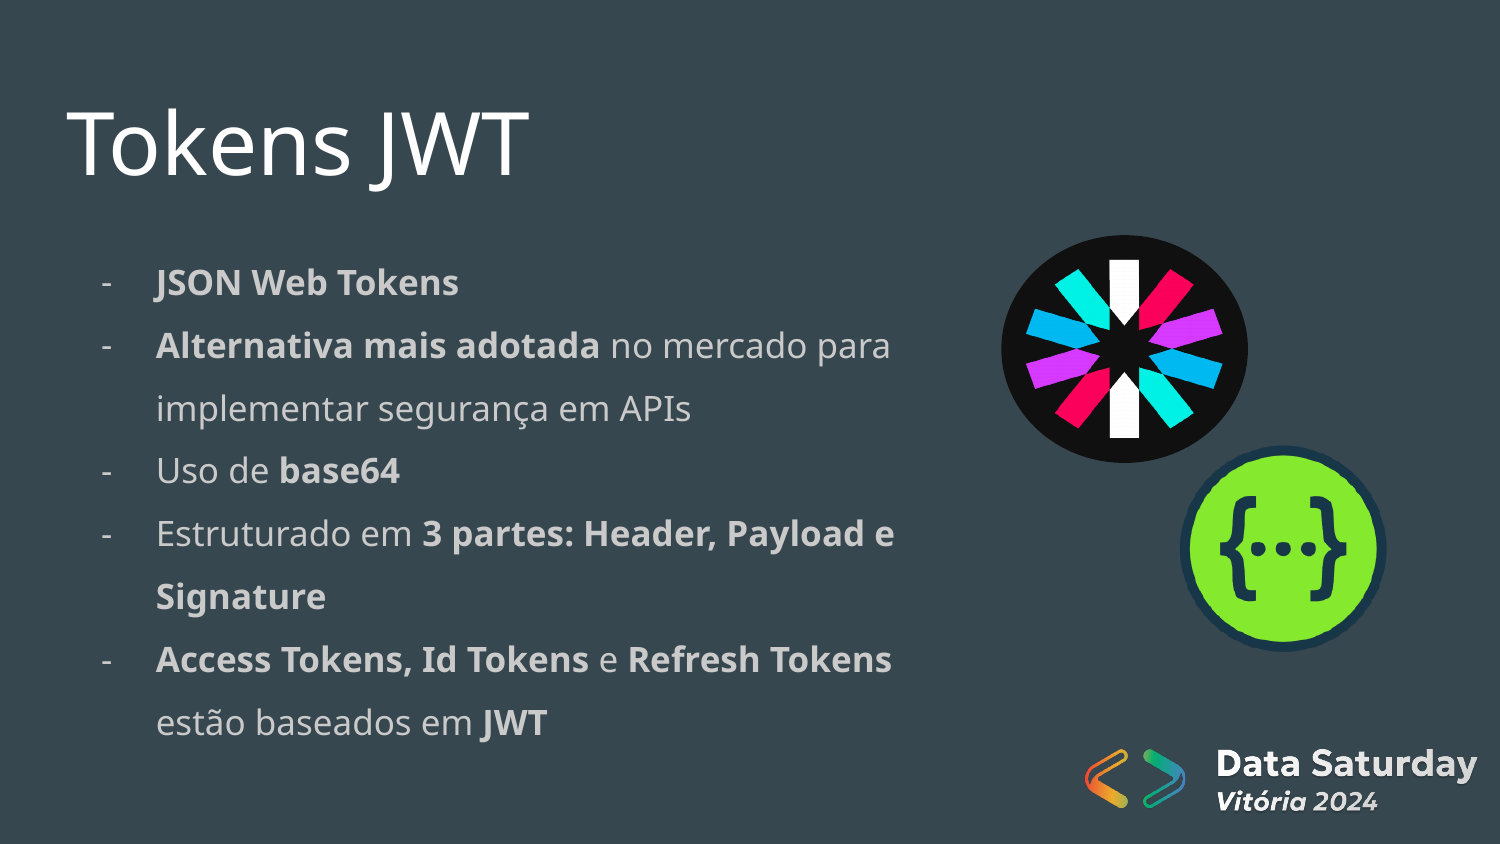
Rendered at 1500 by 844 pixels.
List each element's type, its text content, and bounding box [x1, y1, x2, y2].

picture [1084, 739, 1484, 818]
picture [1178, 444, 1390, 656]
title Tokens JWT [51, 72, 1449, 203]
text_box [1001, 234, 1249, 464]
list JSON Web Tokens Alternativa mais adotada no mercado para implementar segurança em APIs Uso de base64 Estruturado em 3 partes: Header, Payload e Signature Access Tokens, Id Tokens e Refresh Tokens estão baseados em JWT [72, 224, 970, 762]
